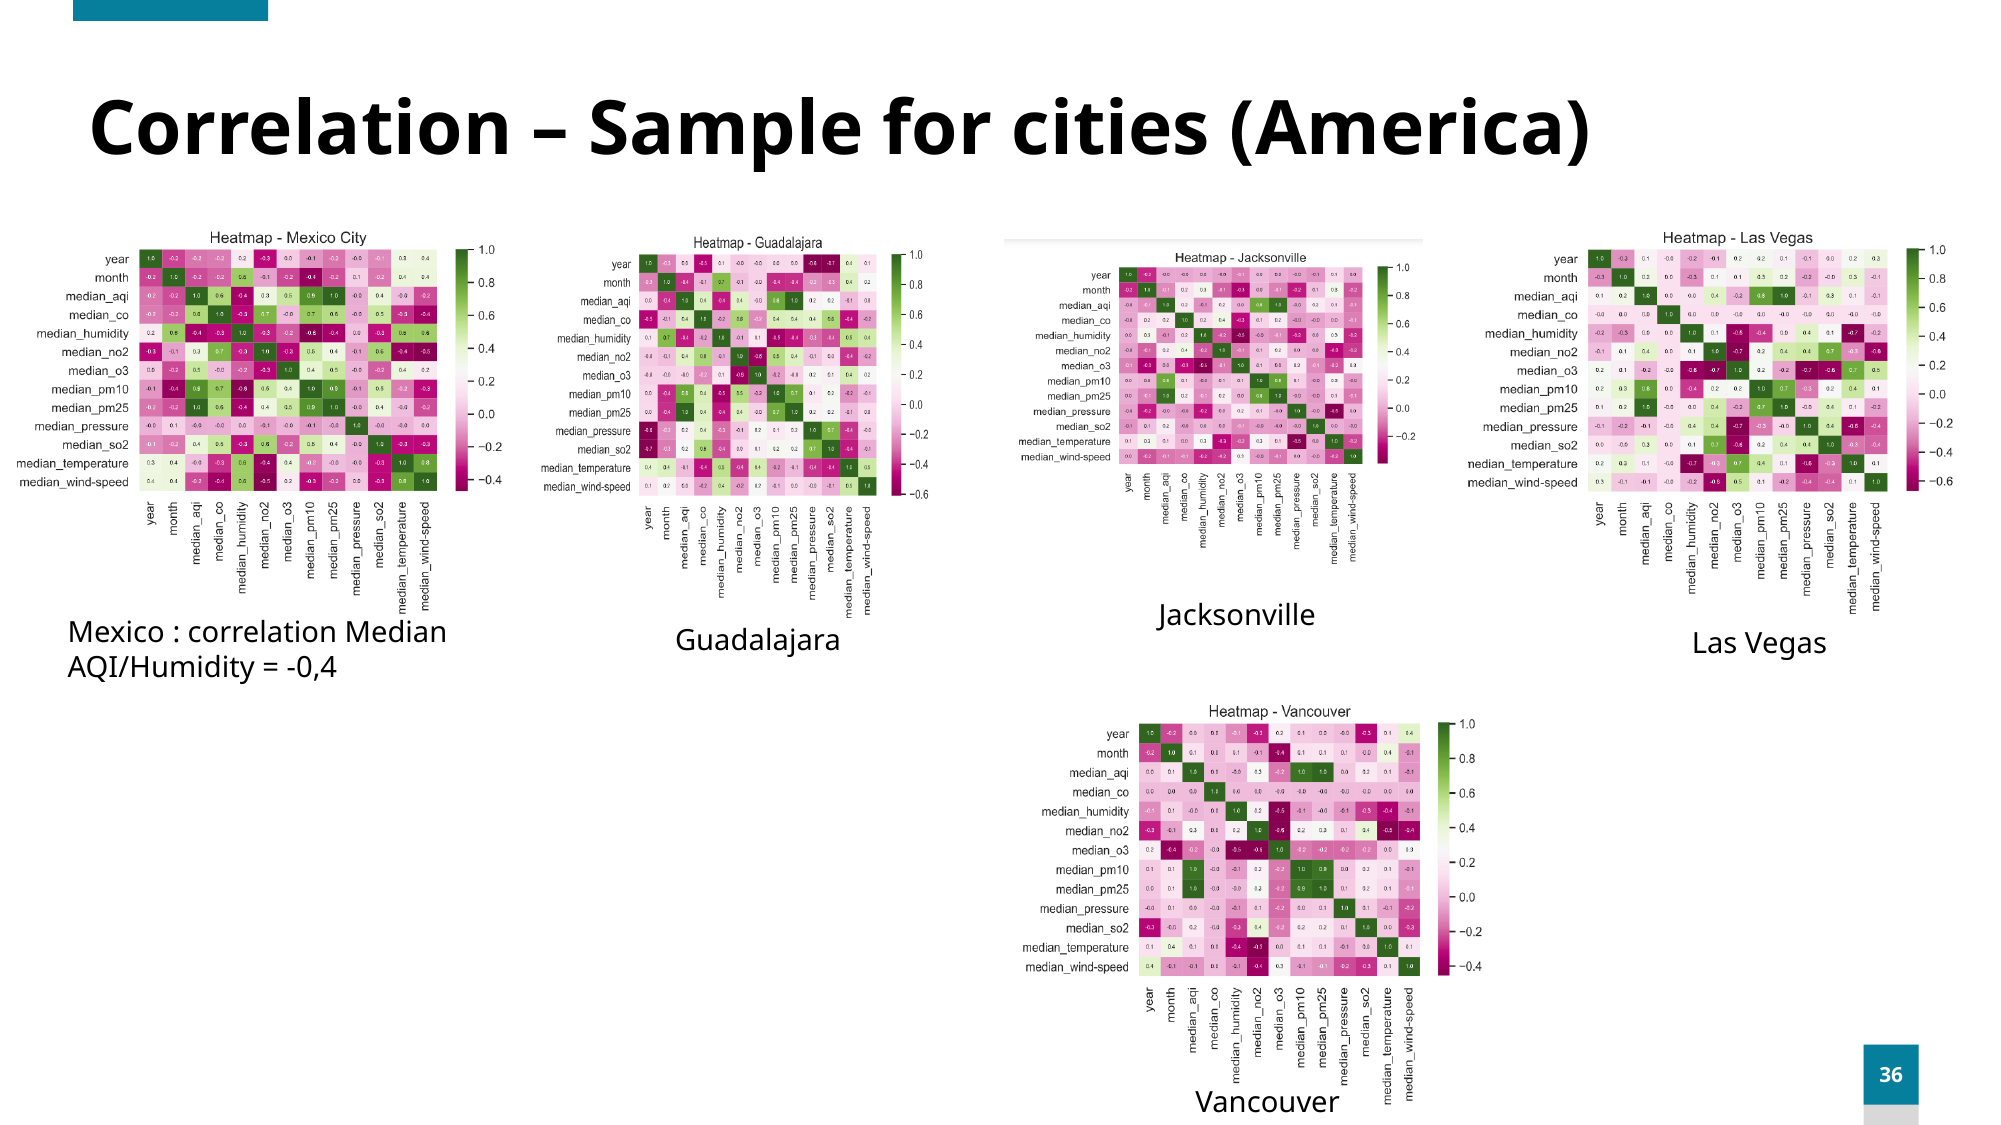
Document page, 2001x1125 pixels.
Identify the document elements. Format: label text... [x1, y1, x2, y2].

text_box Jacksonville [1143, 588, 1344, 639]
text_box Guadalajara [660, 635, 886, 664]
title Correlation – Sample for cities (America) [73, 29, 1907, 232]
picture [1004, 239, 1423, 573]
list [8, 215, 520, 616]
text_box Mexico : correlation Median AQI/Humidity = -0,4 [52, 624, 581, 691]
picture [1468, 215, 1969, 624]
picture [997, 693, 1498, 1116]
text_box Las Vegas [1676, 632, 1852, 667]
picture [519, 226, 959, 627]
